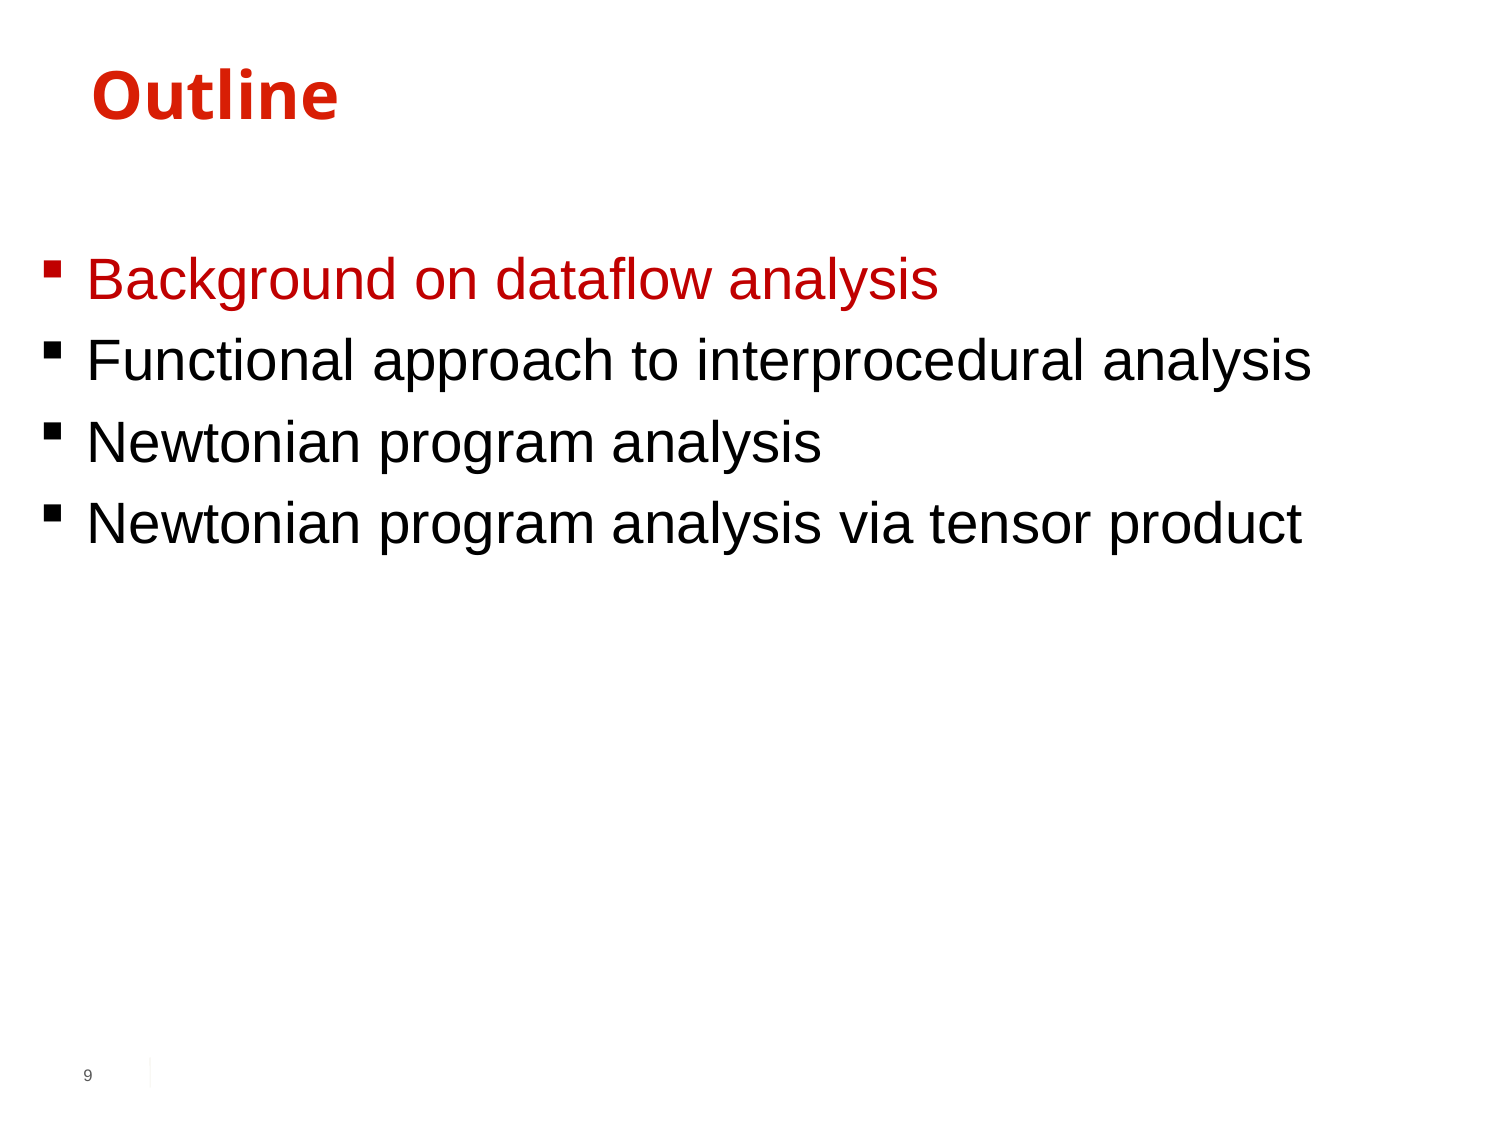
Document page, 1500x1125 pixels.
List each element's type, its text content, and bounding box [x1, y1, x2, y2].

title Outline [75, 45, 1425, 188]
slide_number 9 [49, 1049, 101, 1101]
list Background on dataflow analysis Functional approach to interprocedural analysis Newtonian program analysis Newtonian program analysis via tensor product [24, 233, 1479, 964]
